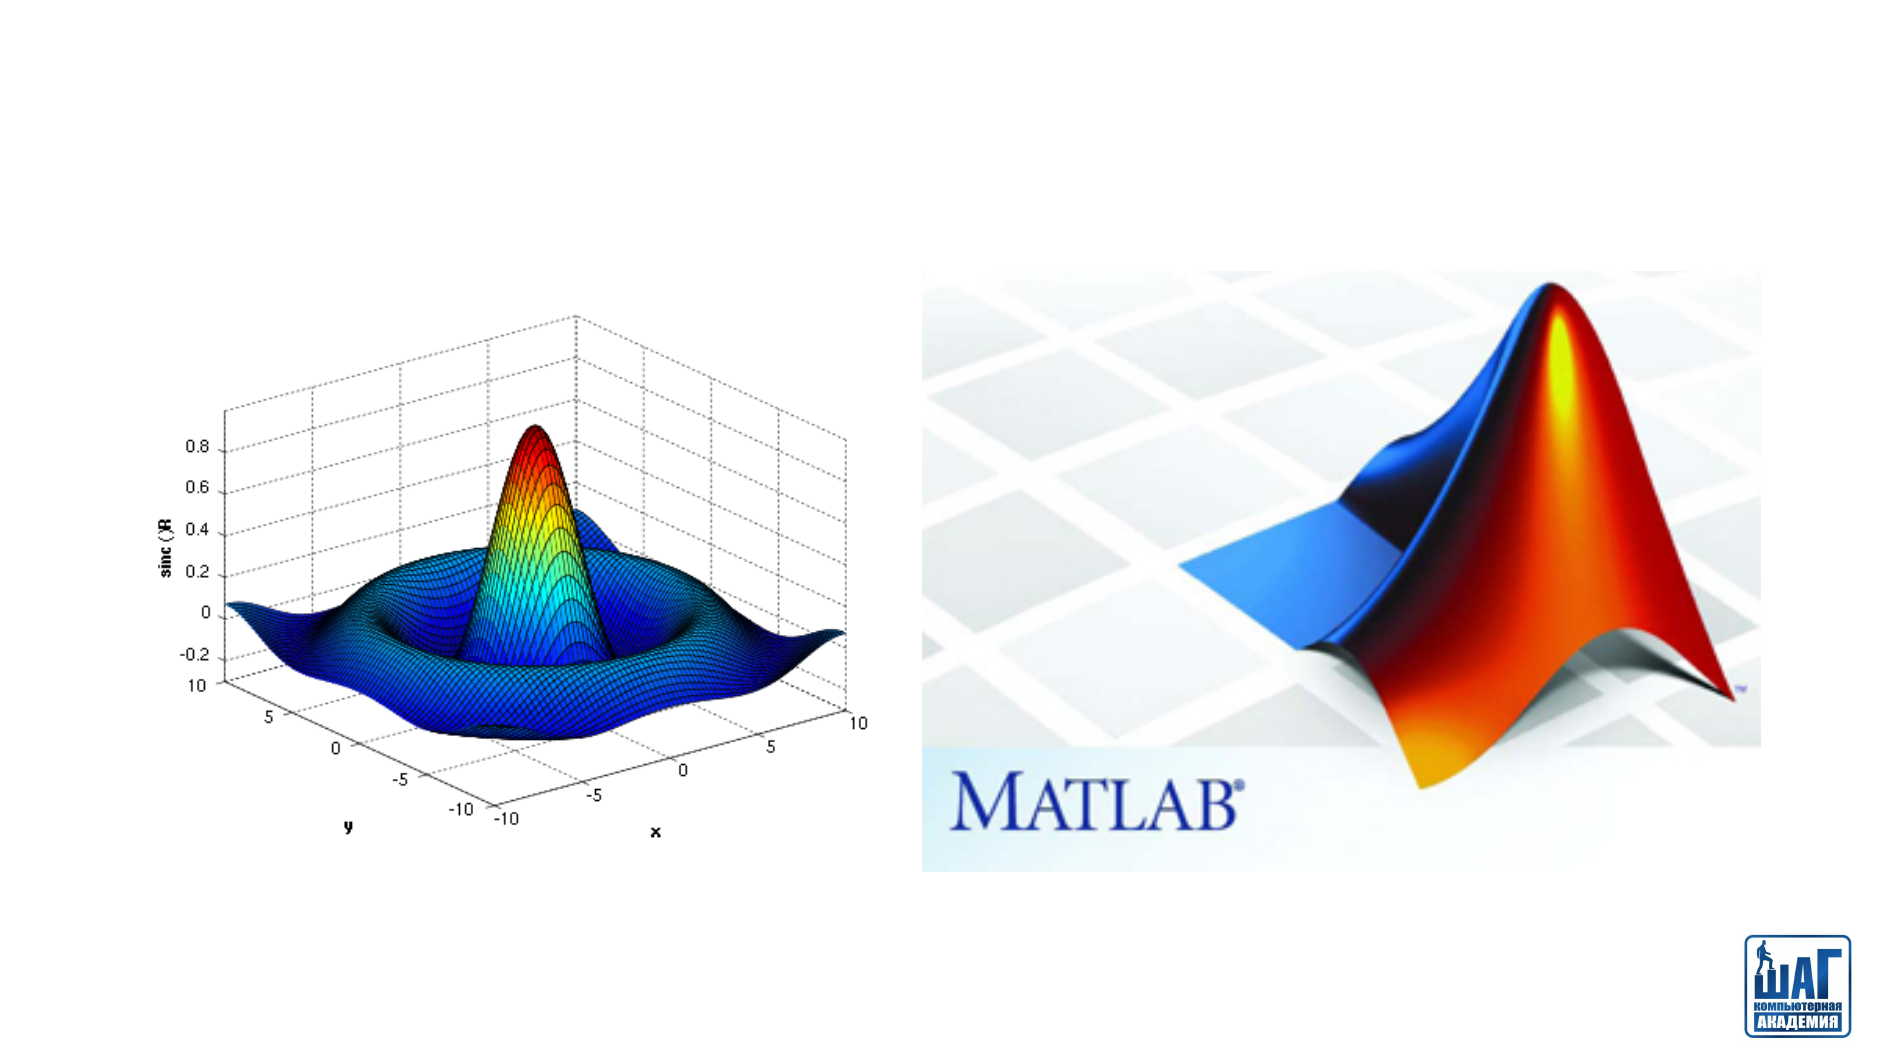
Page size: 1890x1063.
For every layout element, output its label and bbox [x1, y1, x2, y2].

picture [1740, 933, 1855, 1041]
picture [121, 271, 1762, 872]
